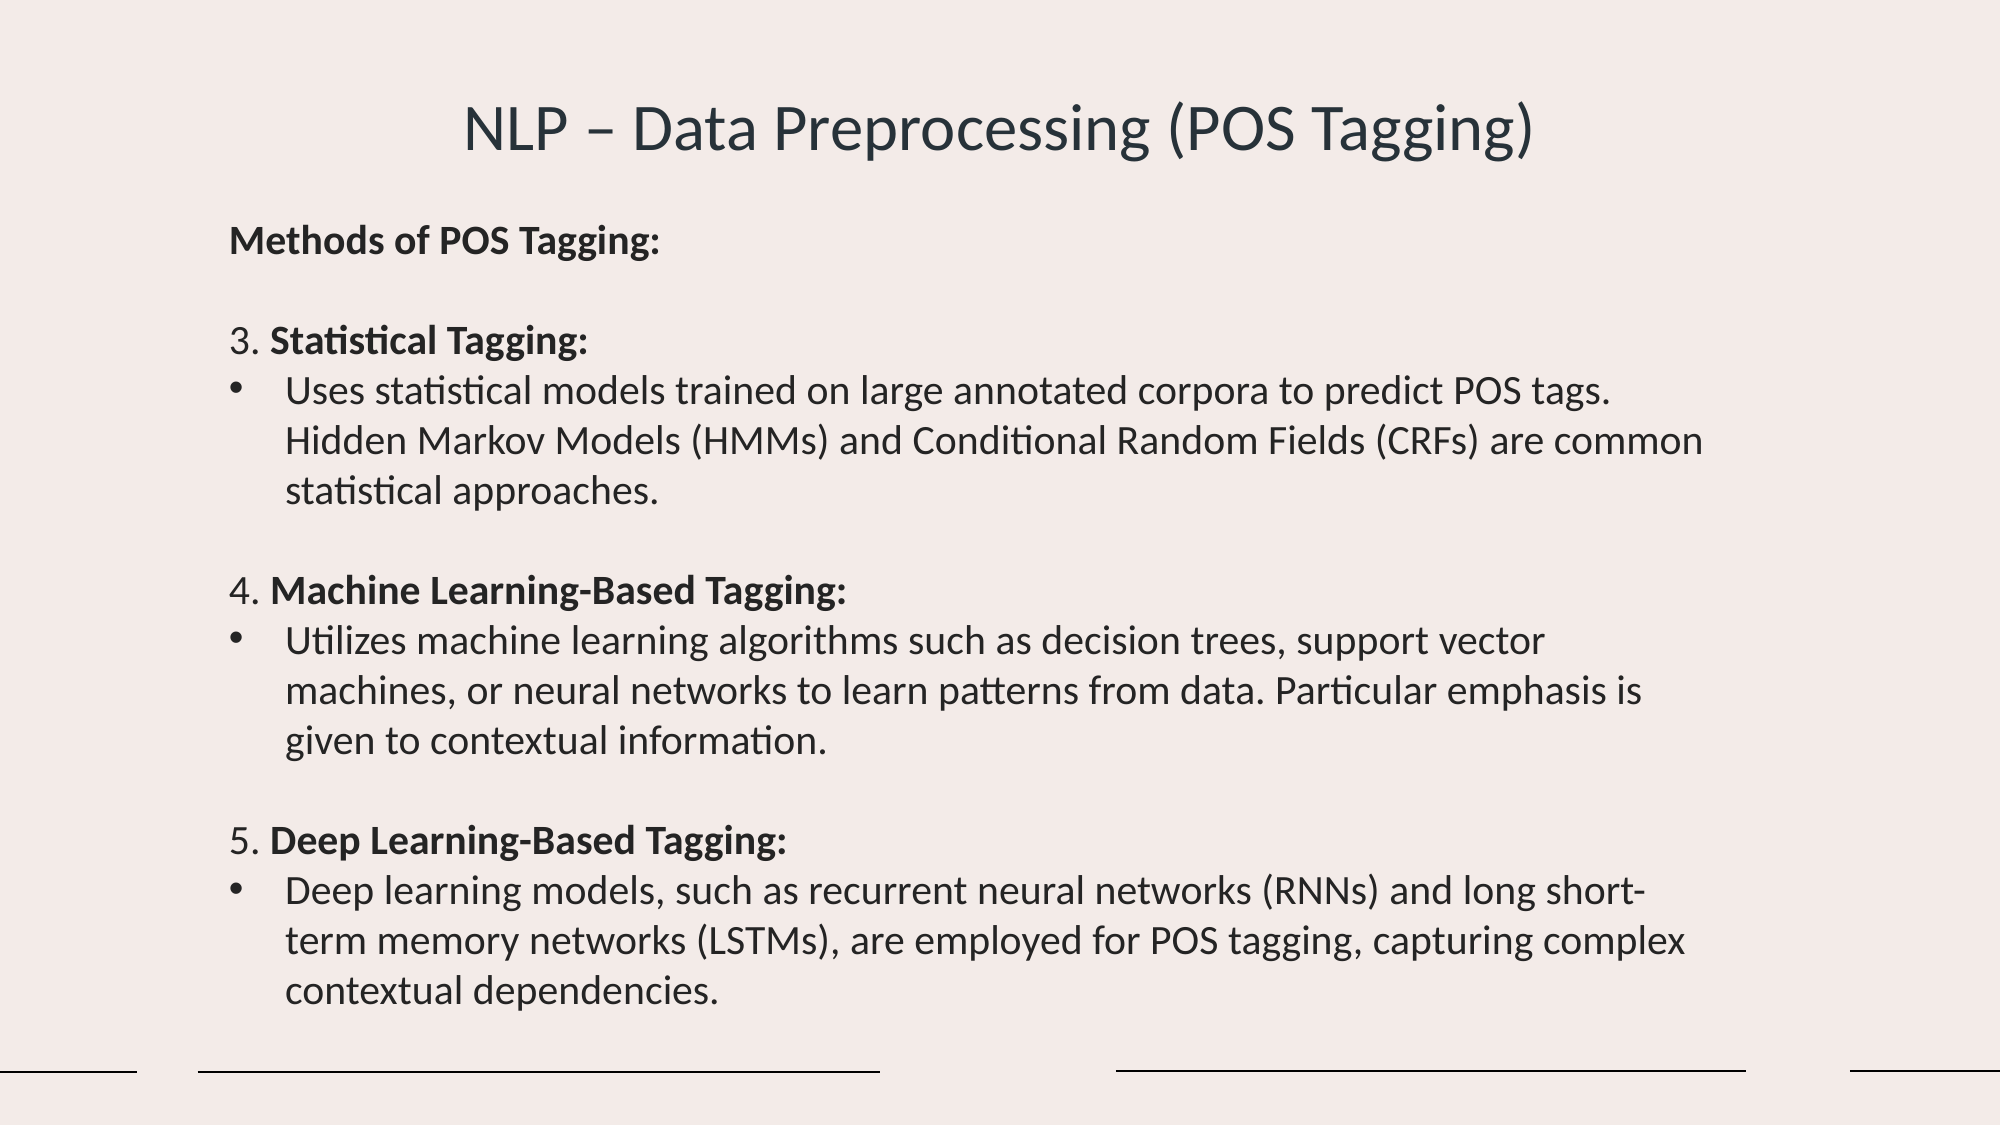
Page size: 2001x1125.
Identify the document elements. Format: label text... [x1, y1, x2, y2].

text_box Methods of POS Tagging: 3. Statistical Tagging: Uses statistical models trained on large annotated corpora to predict POS tags. Hidden Markov Models (HMMs) and Conditional Random Fields (CRFs) are common statistical approaches. 4. Machine Learning-Based Tagging: Utilizes machine learning algorithms such as decision trees, support vector machines, or neural networks to learn patterns from data. Particular emphasis is given to contextual information. 5. Deep Learning-Based Tagging: Deep learning models, such as recurrent neural networks (RNNs) and long short-term memory networks (LSTMs), are employed for POS tagging, capturing complex contextual dependencies. [214, 205, 1719, 1021]
text_box NLP – Data Preprocessing (POS Tagging) [395, 76, 1605, 163]
